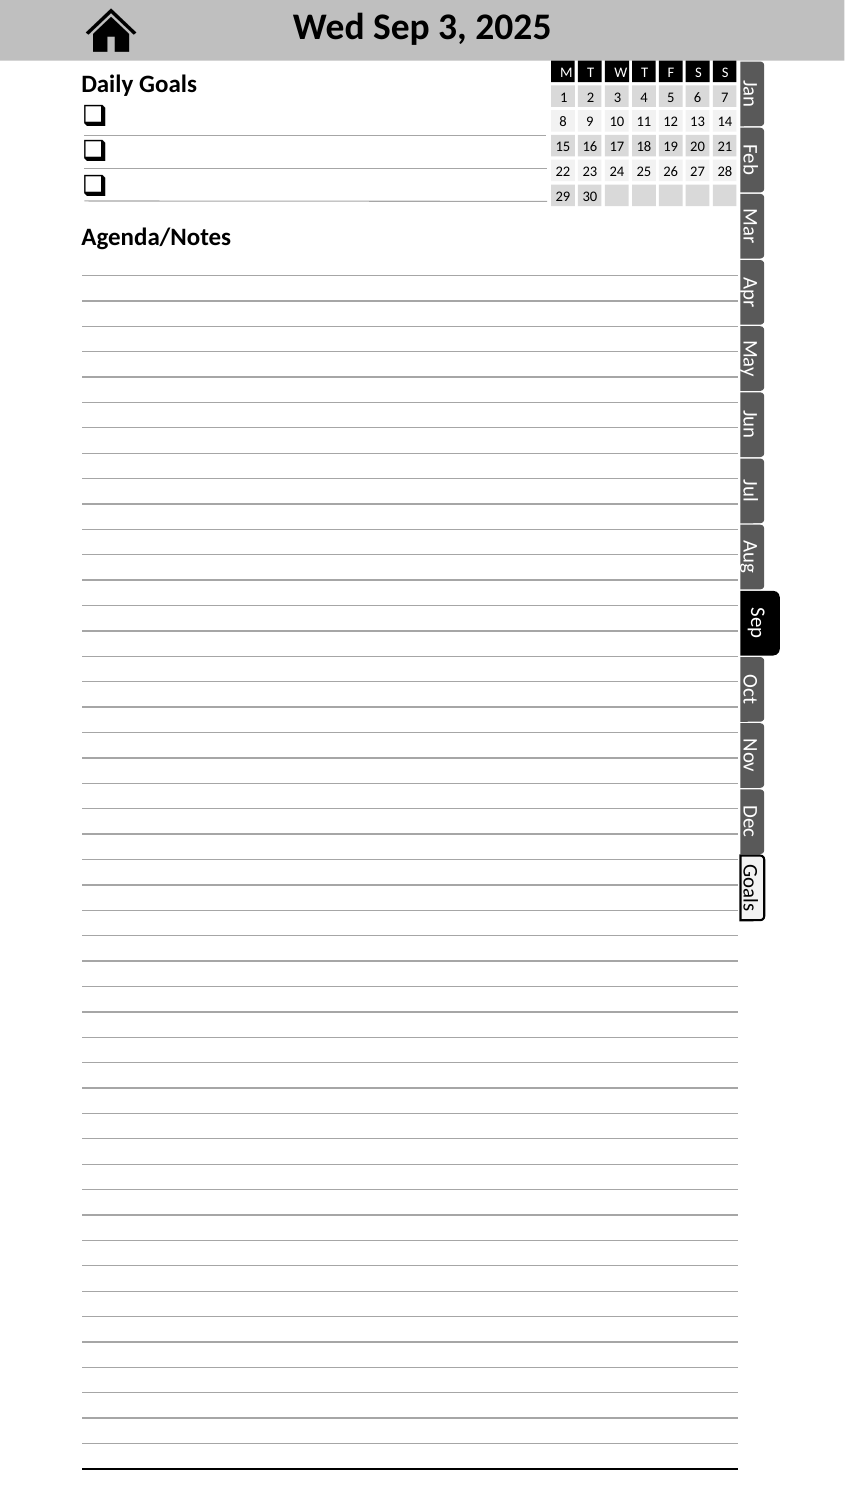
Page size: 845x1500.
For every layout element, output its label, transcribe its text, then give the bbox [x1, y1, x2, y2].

picture [82, 1, 140, 59]
list Wed Sep 3, 2025 [190, 0, 655, 61]
